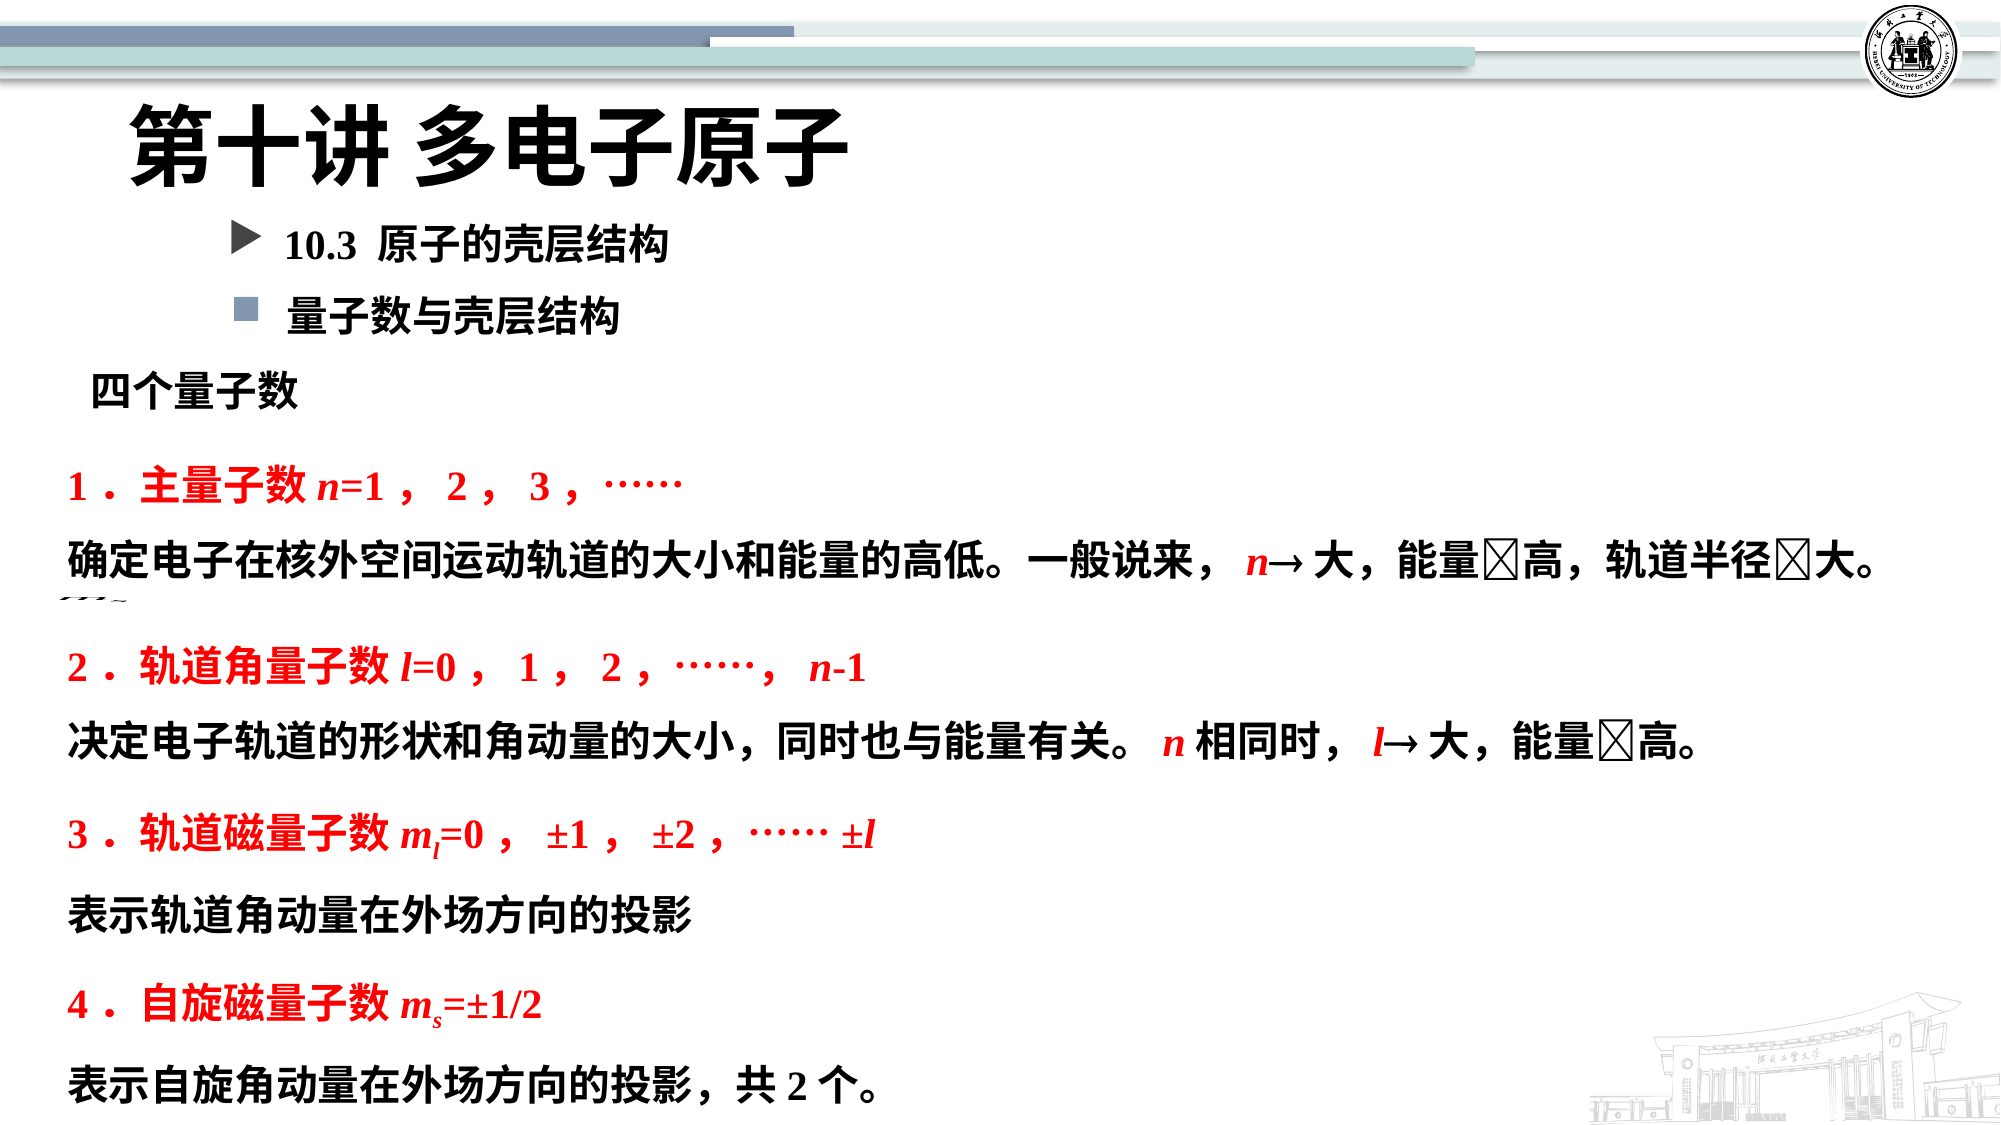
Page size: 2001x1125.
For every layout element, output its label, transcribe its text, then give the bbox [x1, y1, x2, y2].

text_box 4．自旋磁量子数ms=±1/2 表示自旋角动量在外场方向的投影，共2个。 [52, 940, 1562, 1116]
text_box 10.3 原子的壳层结构 [213, 210, 1681, 283]
text_box 量子数与壳层结构 [215, 282, 636, 348]
text_box 2．轨道角量子数l=0，1，2，……，n-1 决定电子轨道的形状和角动量的大小，同时也与能量有关。n相同时，l大，能量高。 [52, 606, 1817, 771]
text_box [52, 595, 134, 603]
title 第十讲 多电子原子 [112, 78, 1745, 210]
text_box 四个量子数 [75, 357, 315, 422]
text_box 3．轨道磁量子数ml=0，±1，±2，……±l 表示轨道角动量在外场方向的投影 [52, 771, 1960, 947]
text_box 1．主量子数n=1，2，3，…… 确定电子在核外空间运动轨道的大小和能量的高低。一般说来，n大，能量高，轨道半径大。 [52, 426, 1923, 592]
